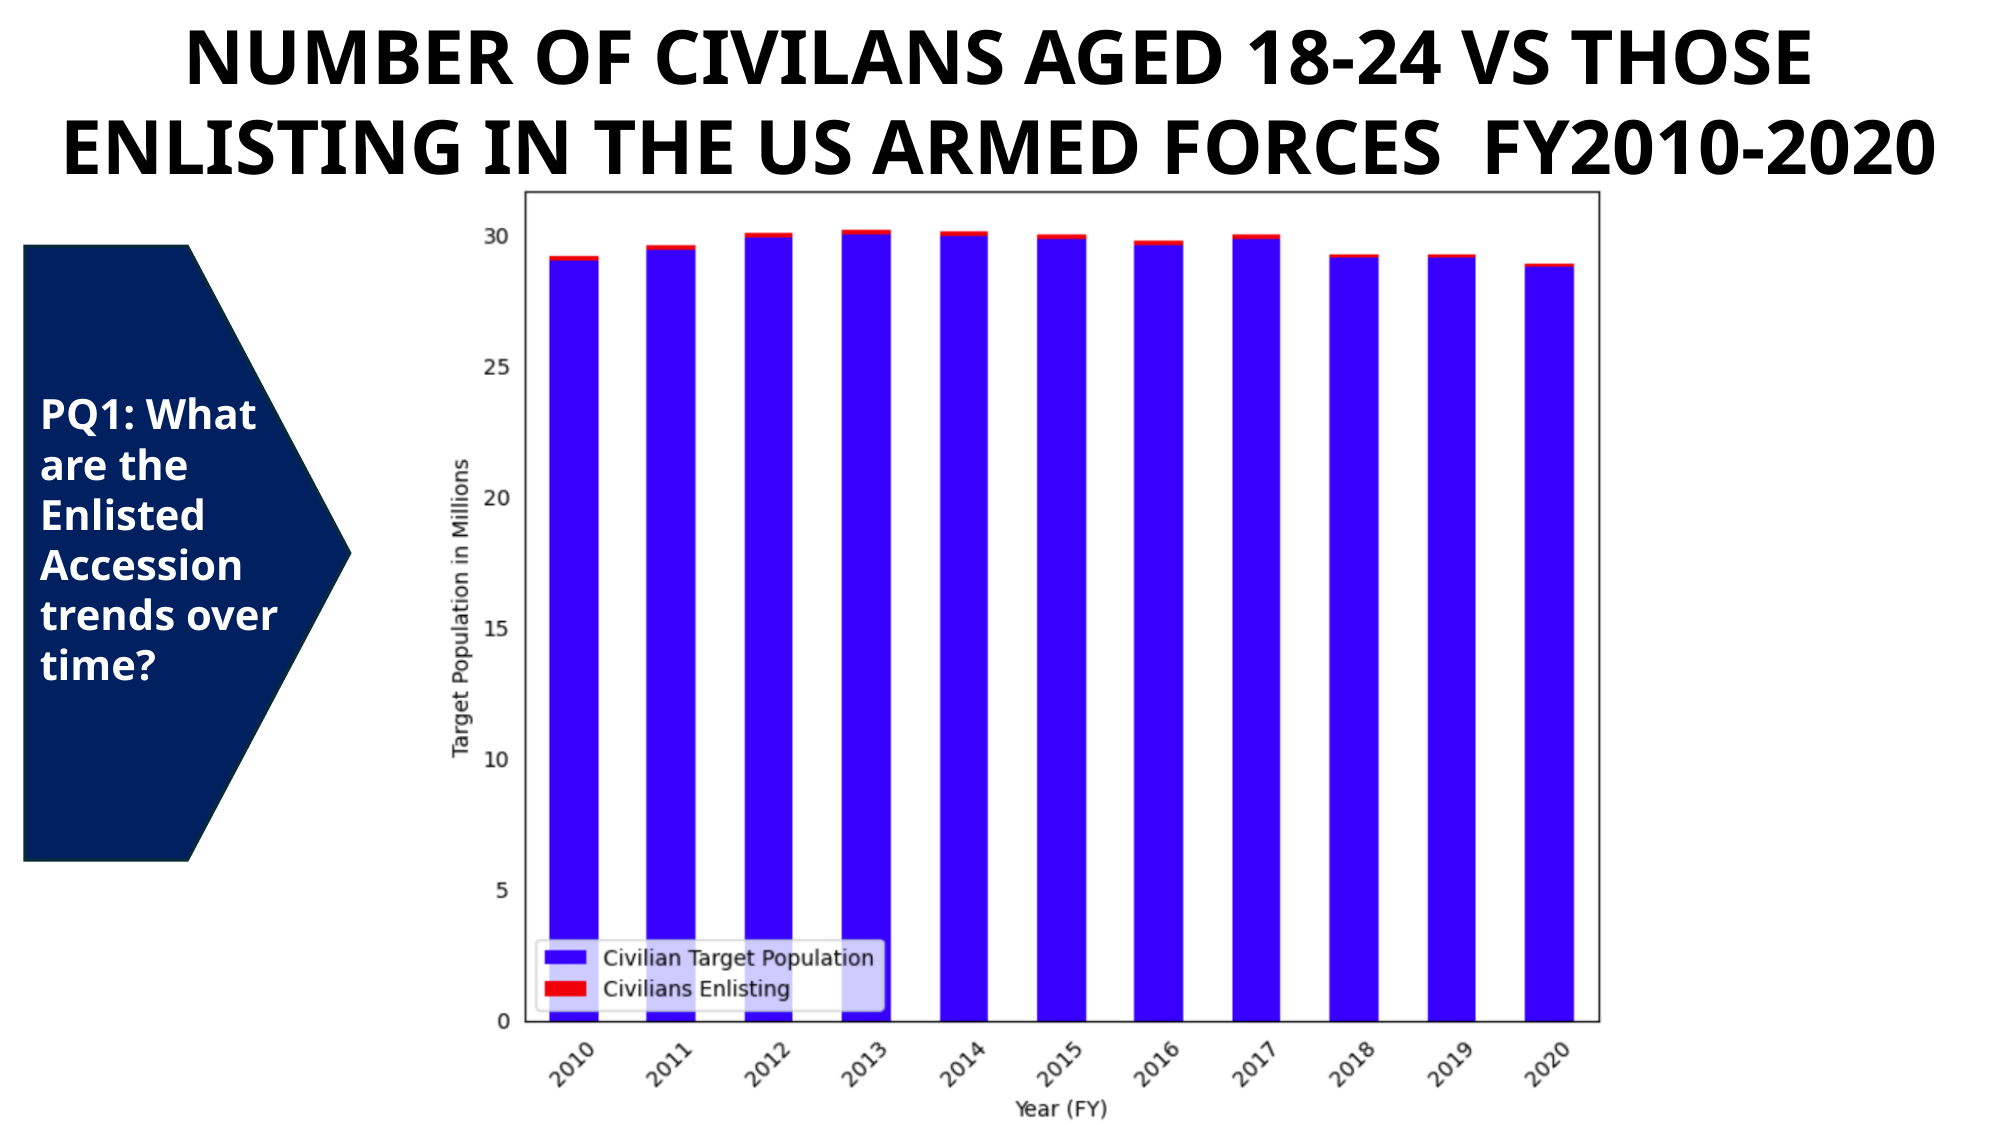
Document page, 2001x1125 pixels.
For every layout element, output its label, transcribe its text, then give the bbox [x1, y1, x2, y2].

text_box NUMBER OF CIVILANS AGED 18-24 VS THOSE ENLISTING IN THE US ARMED FORCES FY2010-2020 [0, 1, 2000, 197]
picture [435, 185, 1614, 1125]
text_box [24, 245, 351, 861]
